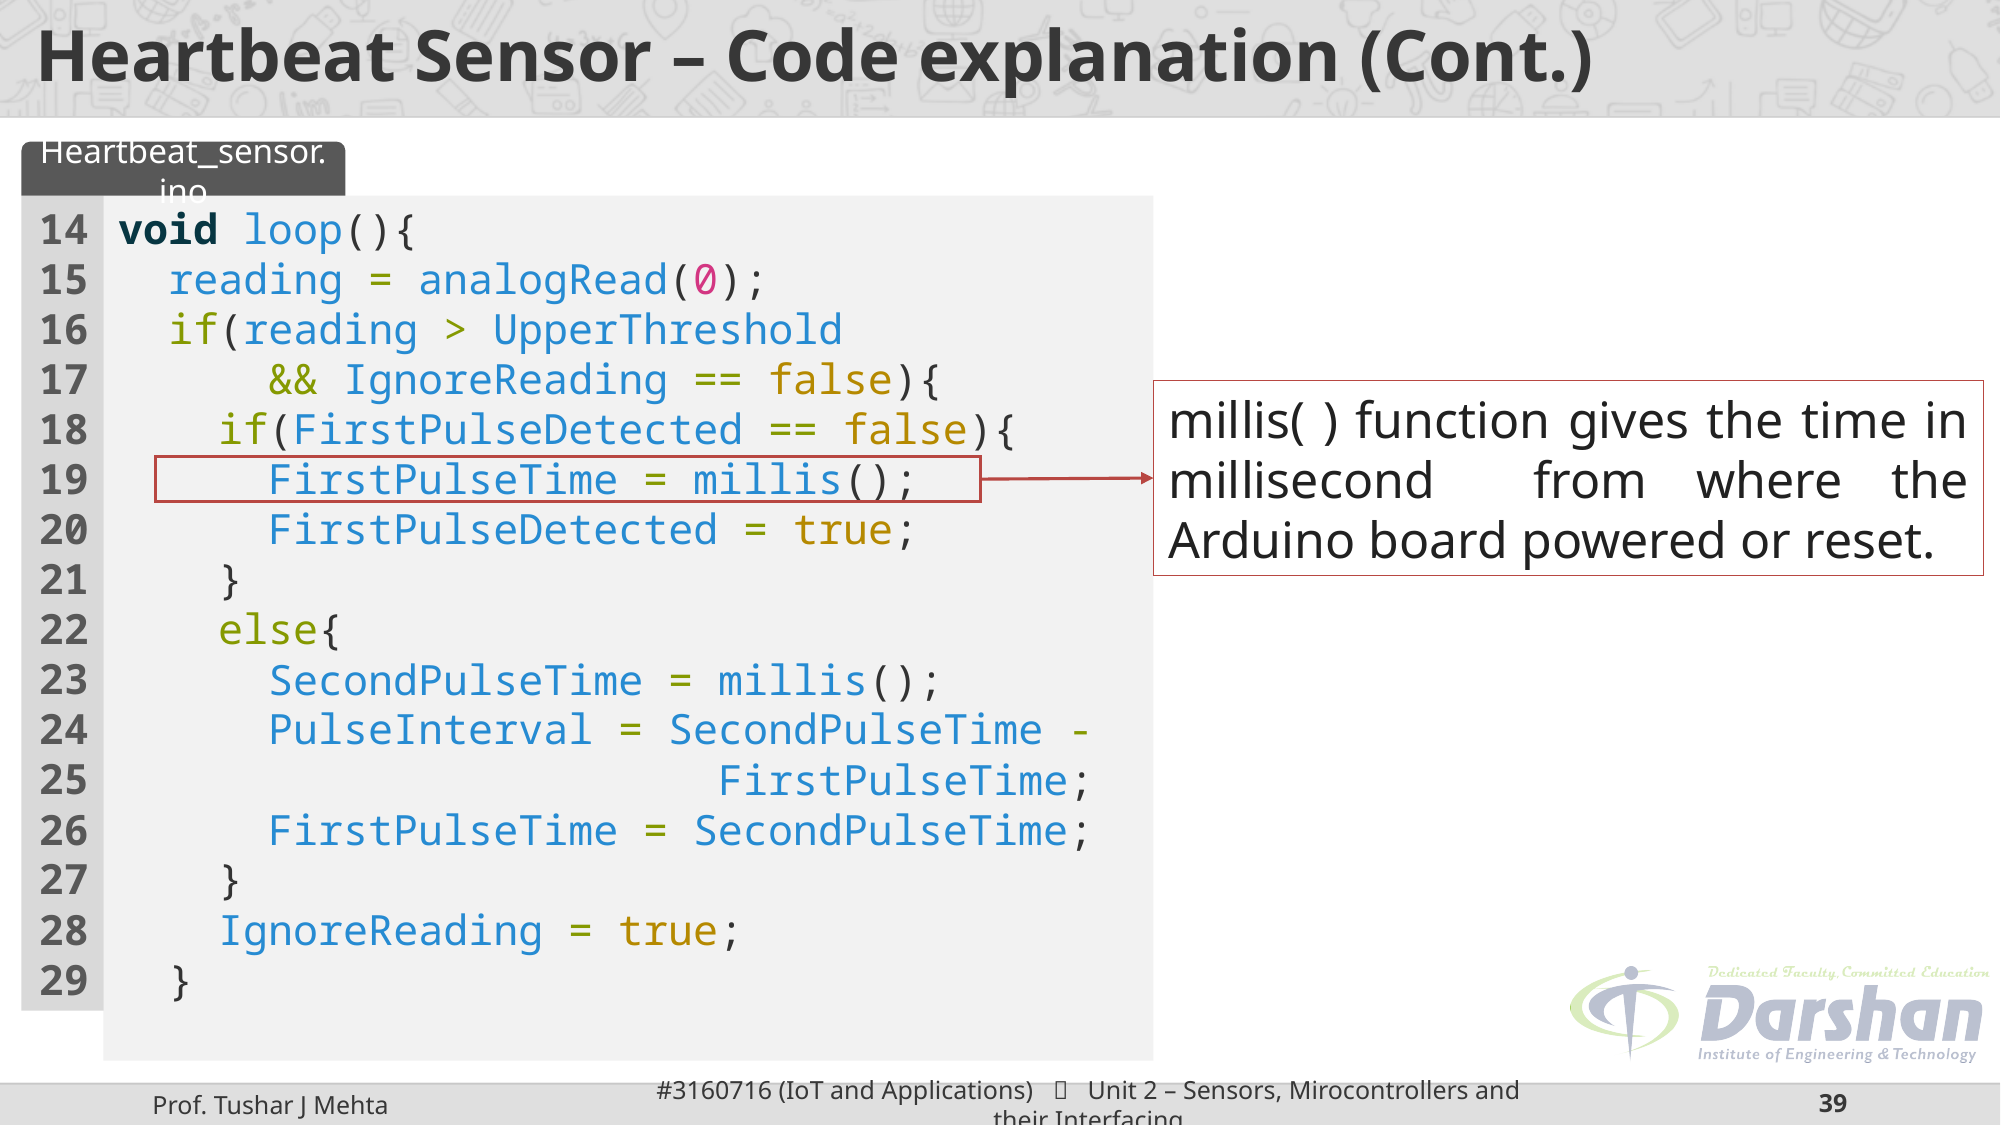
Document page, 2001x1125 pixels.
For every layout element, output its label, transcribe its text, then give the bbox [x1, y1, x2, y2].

text_box void loop(){ reading = analogRead(0); if(reading > UpperThreshold && IgnoreReading == false){ if(FirstPulseDetected == false){ FirstPulseTime = millis(); FirstPulseDetected = true; } else{ SecondPulseTime = millis(); PulseInterval = SecondPulseTime - FirstPulseTime; FirstPulseTime = SecondPulseTime; } IgnoreReading = true; } [103, 195, 1154, 1061]
title Heartbeat Sensor – Code explanation (Cont.) [0, 0, 2000, 117]
text_box 14 15 16 17 18 19 20 21 22 23 24 25 26 27 28 29 [21, 197, 104, 1011]
text_box [154, 456, 980, 503]
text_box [980, 380, 1984, 578]
title ARM Register Organization - SFRs [1570, 966, 1990, 1063]
text_box Heartbeat_sensor.ino [20, 140, 347, 197]
